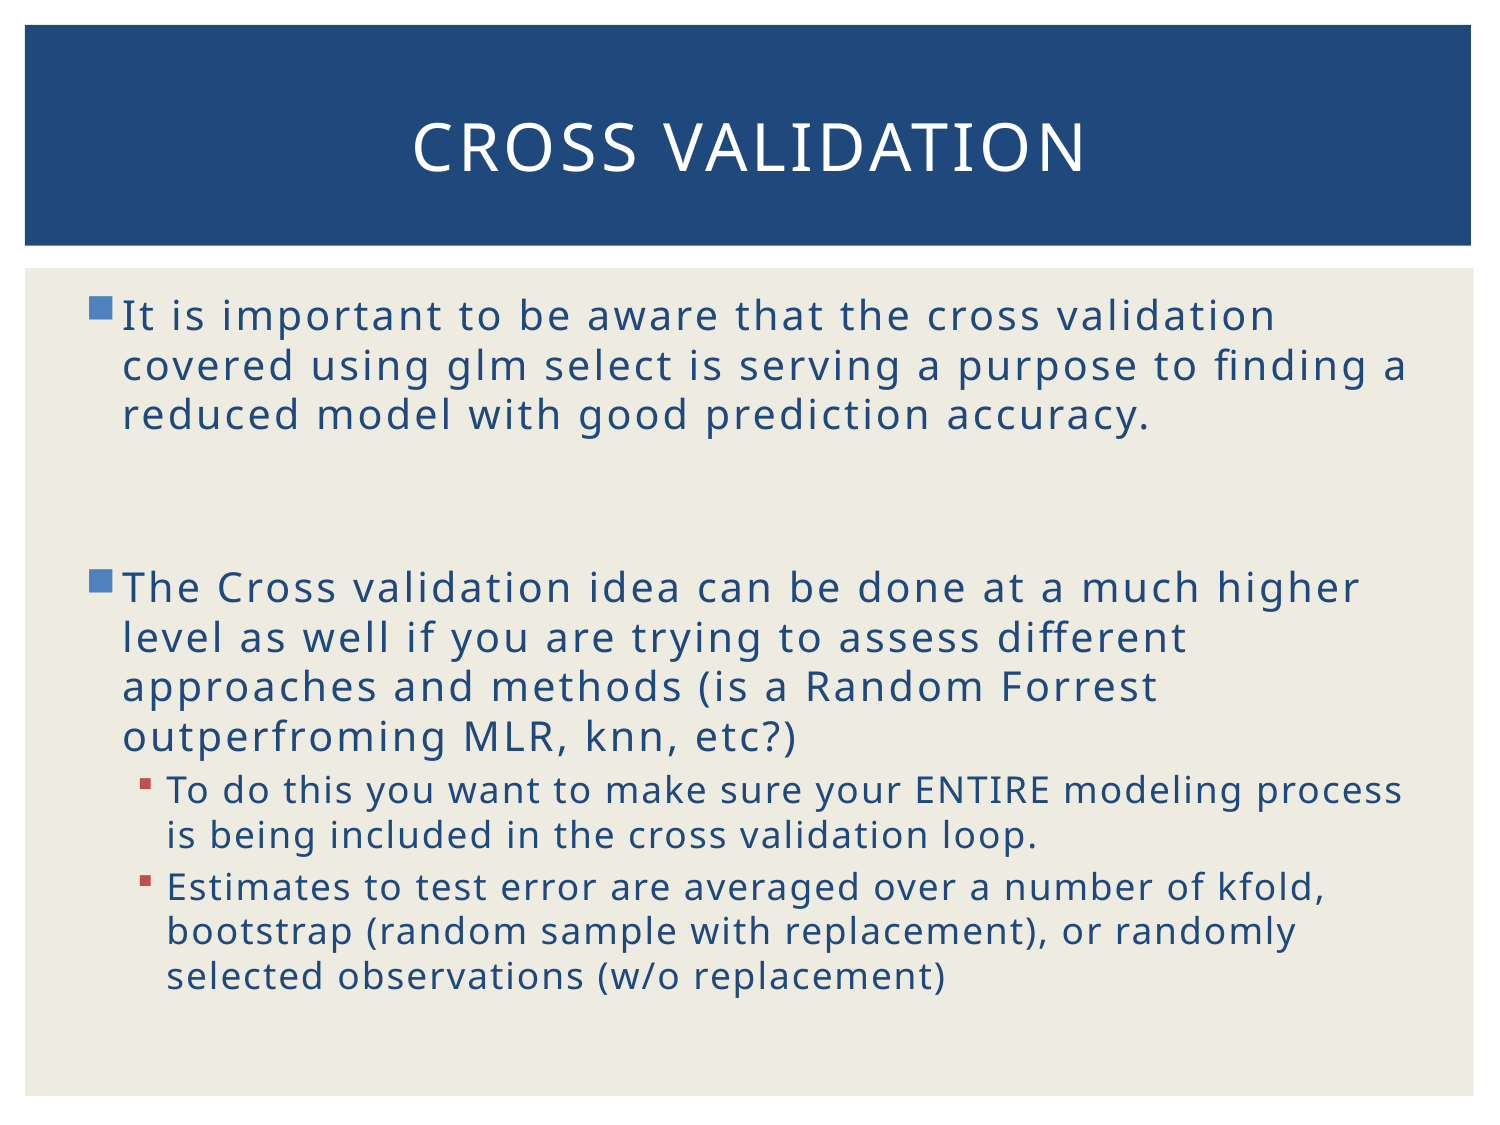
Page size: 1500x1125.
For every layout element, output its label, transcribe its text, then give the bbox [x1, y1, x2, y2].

title Cross validation [62, 58, 1438, 232]
list It is important to be aware that the cross validation covered using glm select is serving a purpose to finding a reduced model with good prediction accuracy. The Cross validation idea can be done at a much higher level as well if you are trying to assess different approaches and methods (is a Random Forrest outperfroming MLR, knn, etc?) To do this you want to make sure your ENTIRE modeling process is being included in the cross validation loop. Estimates to test error are averaged over a number of kfold, bootstrap (random sample with replacement), or randomly selected observations (w/o replacement) [62, 281, 1442, 1005]
